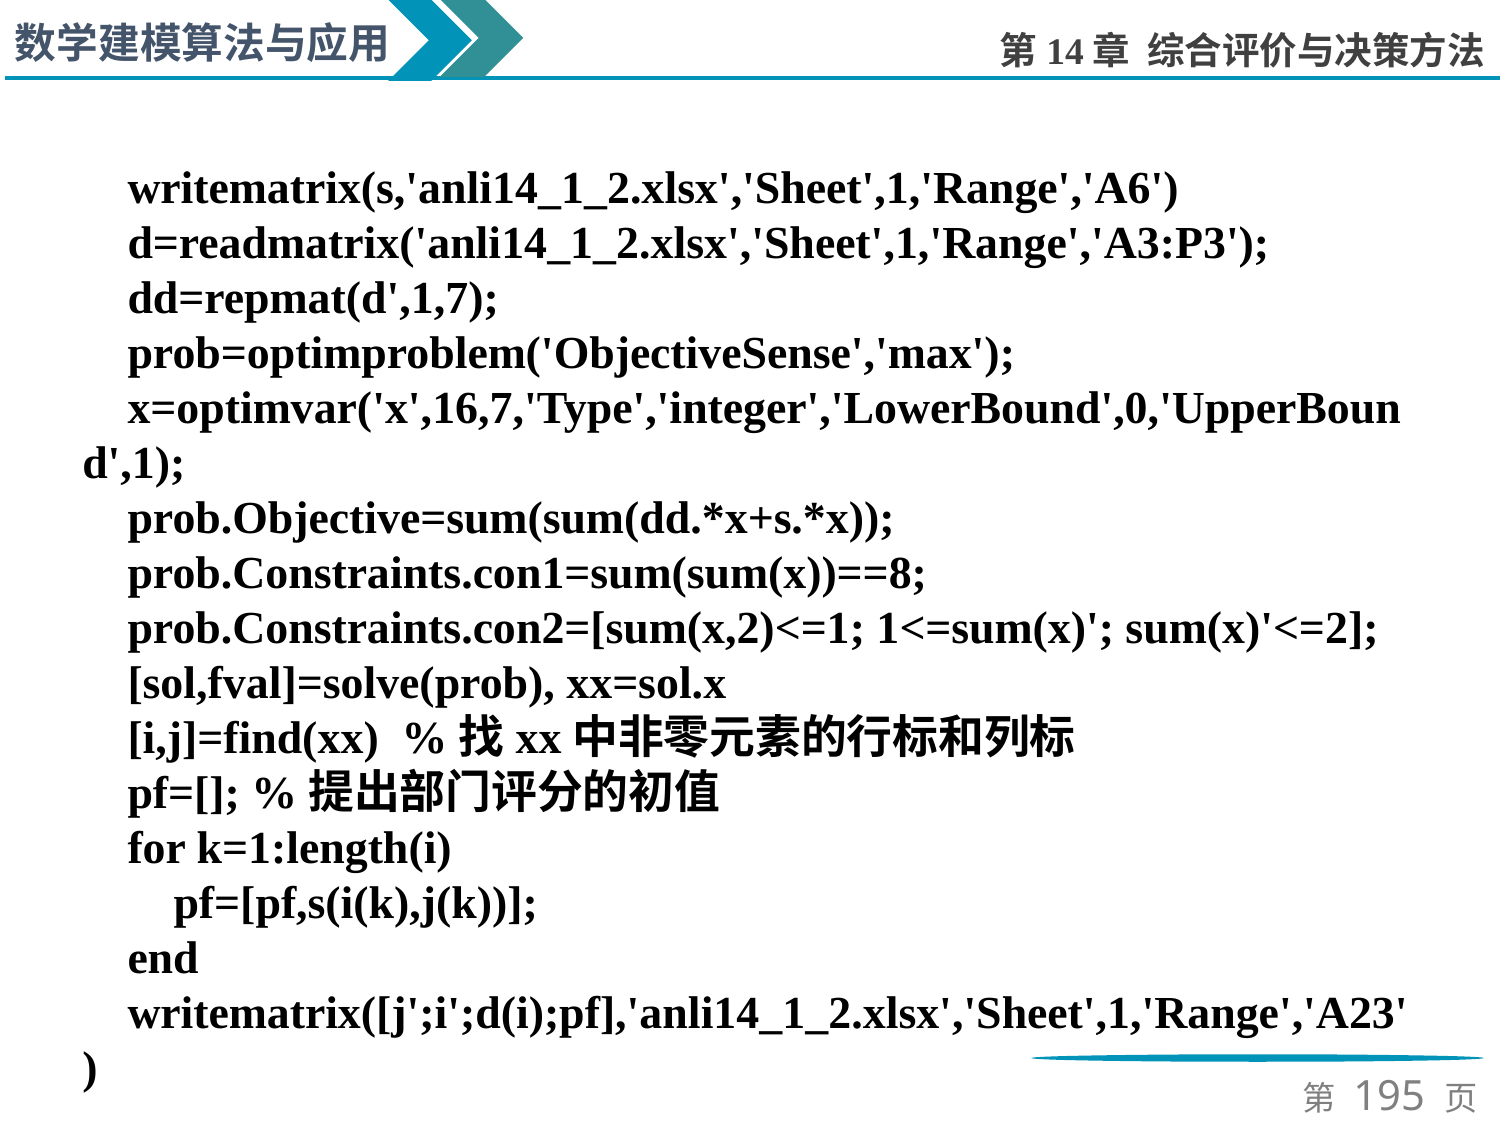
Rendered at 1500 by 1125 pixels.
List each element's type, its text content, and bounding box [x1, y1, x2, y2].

text_box writematrix(s,'anli14_1_2.xlsx','Sheet',1,'Range','A6') d=readmatrix('anli14_1_2.xlsx','Sheet',1,'Range','A3:P3'); dd=repmat(d',1,7); prob=optimproblem('ObjectiveSense','max'); x=optimvar('x',16,7,'Type','integer','LowerBound',0,'UpperBound',1); prob.Objective=sum(sum(dd.*x+s.*x)); prob.Constraints.con1=sum(sum(x))==8; prob.Constraints.con2=[sum(x,2)<=1; 1<=sum(x)'; sum(x)'<=2]; [sol,fval]=solve(prob), xx=sol.x [i,j]=find(xx) %找xx中非零元素的行标和列标 pf=[]; %提出部门评分的初值 for k=1:length(i) pf=[pf,s(i(k),j(k))]; end writematrix([j';i';d(i);pf],'anli14_1_2.xlsx','Sheet',1,'Range','A23') [67, 150, 1433, 1125]
